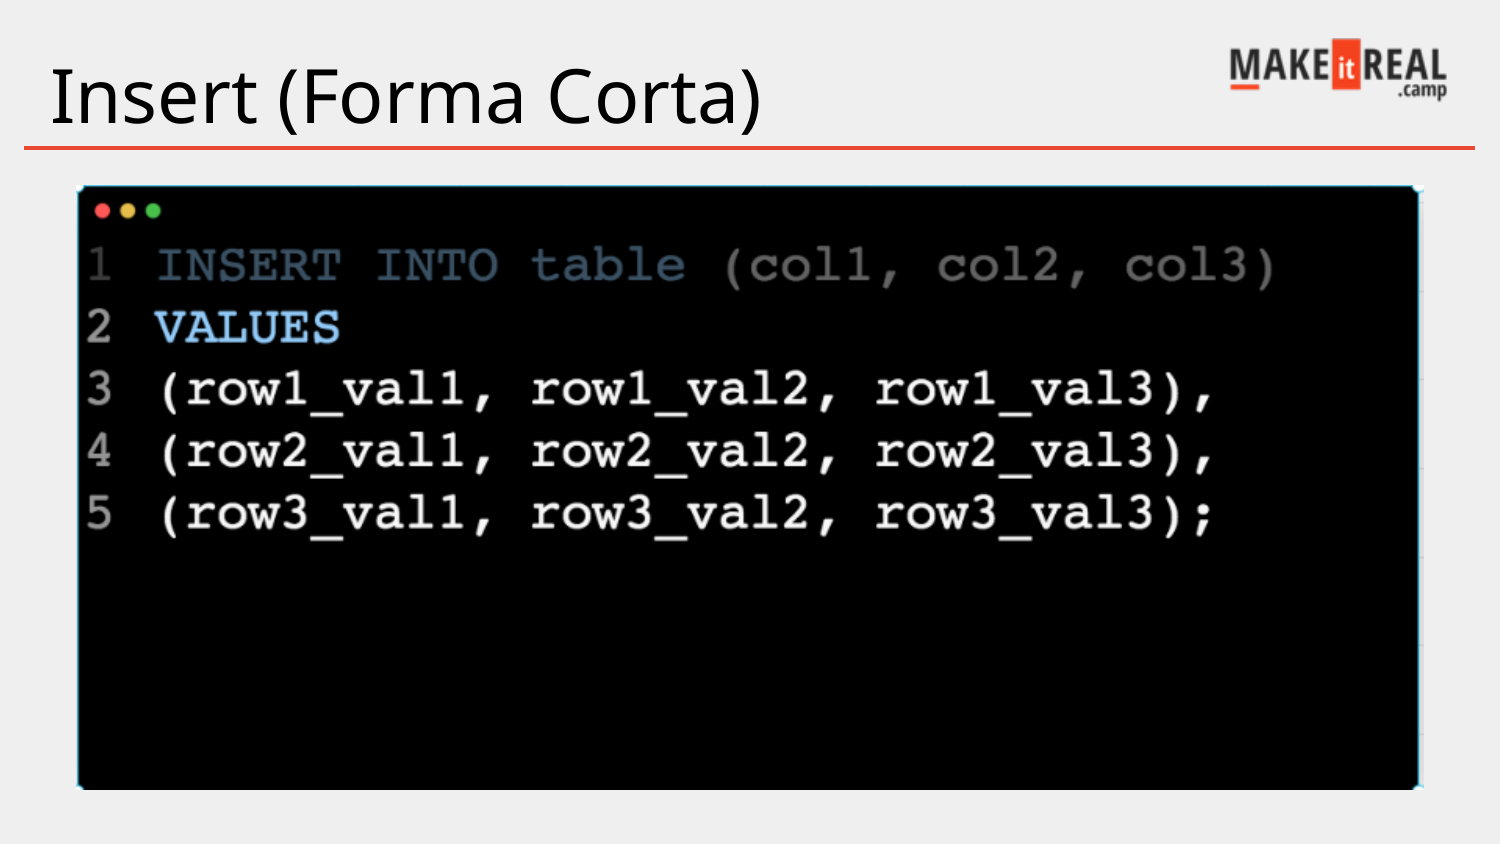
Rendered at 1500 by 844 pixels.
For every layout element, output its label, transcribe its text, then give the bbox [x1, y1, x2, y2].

picture [76, 184, 1424, 790]
text_box Insert (Forma Corta) [35, 33, 1205, 137]
picture [1202, 15, 1476, 126]
picture [24, 146, 1476, 151]
